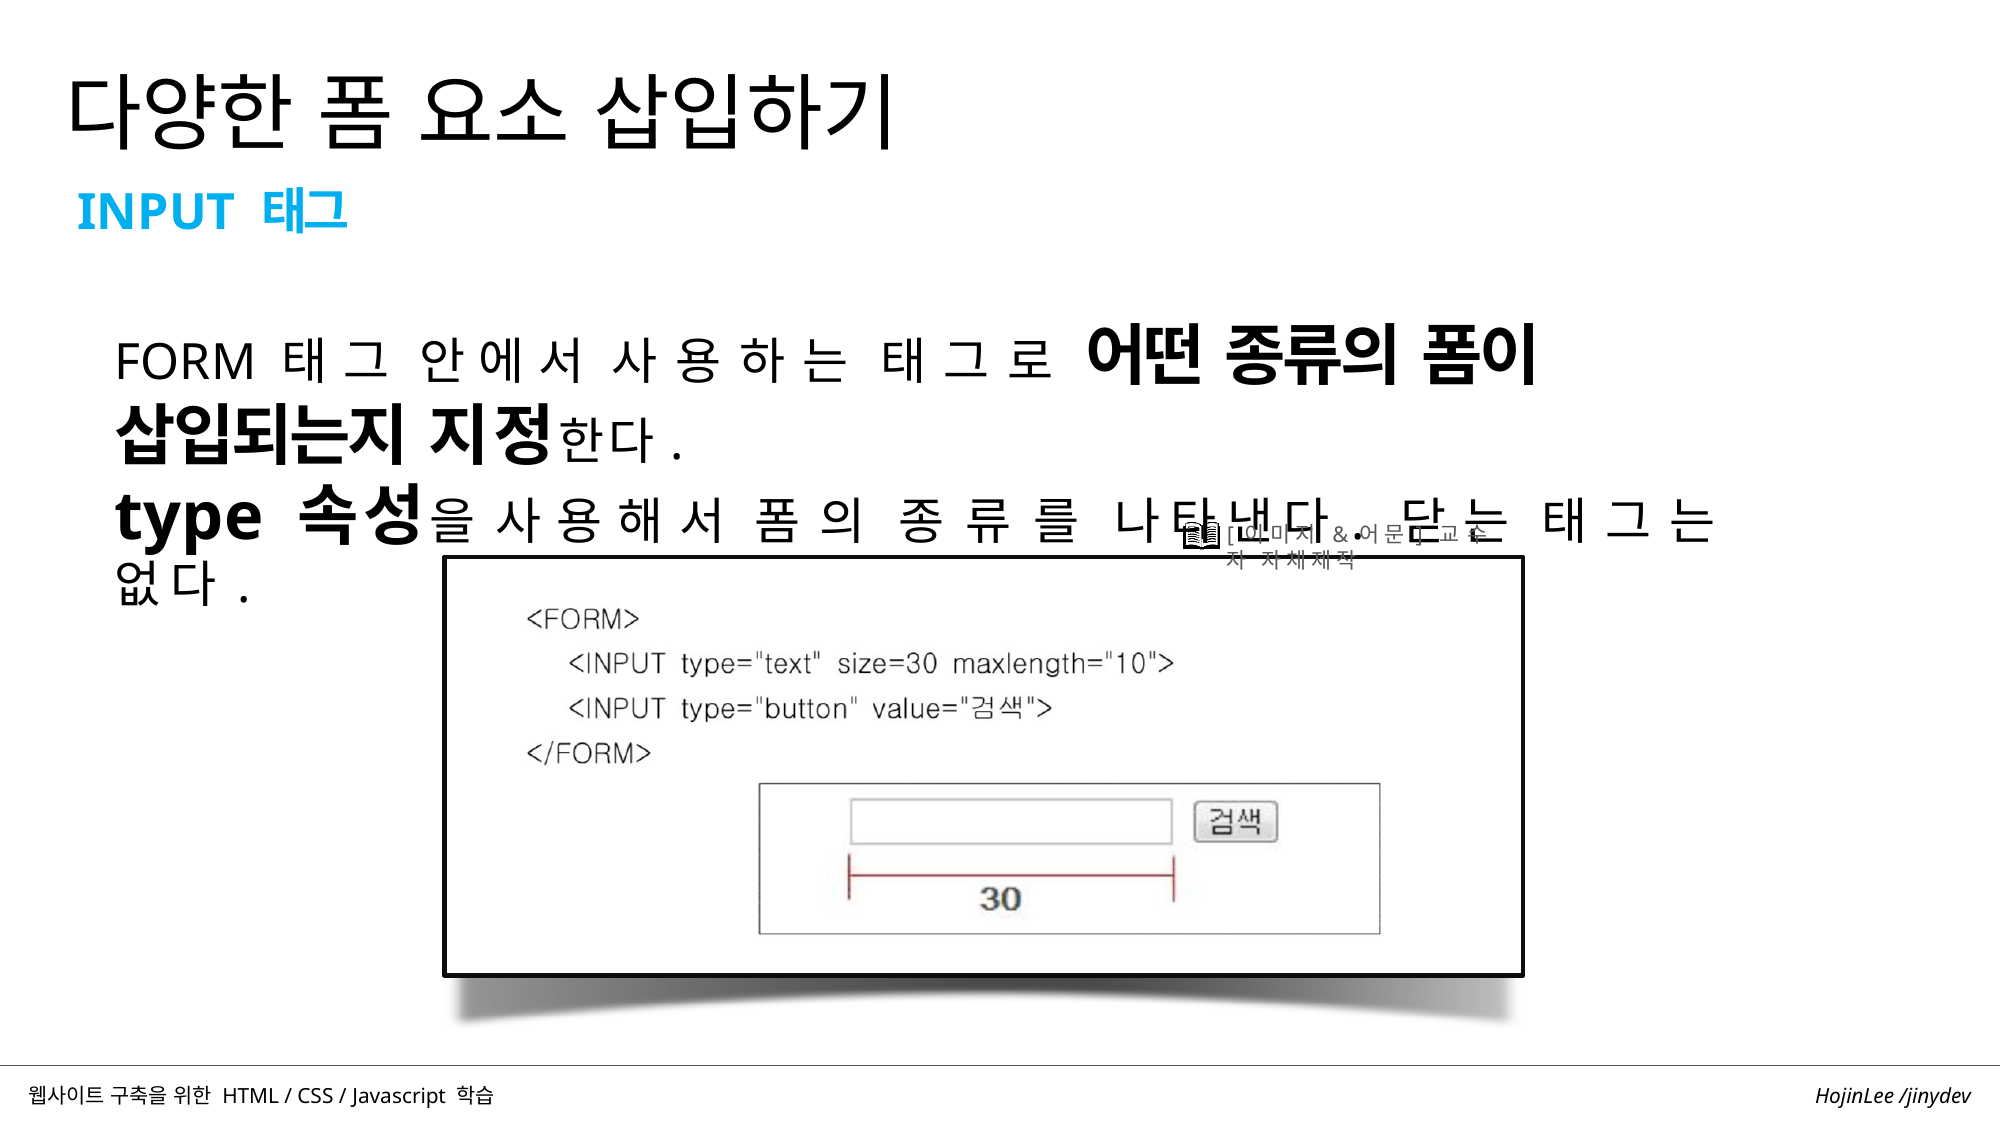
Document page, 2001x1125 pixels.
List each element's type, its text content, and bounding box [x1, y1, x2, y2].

picture [1183, 517, 1220, 554]
text_box INPUT 태그 [62, 171, 1076, 247]
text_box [441, 554, 1526, 1029]
text_box FORM 태그 안에서 사용하는 태그로 어떤 종류의 폼이 삽입되는지 지정한다. type 속성을 사용해서 폼의 종류를 나타낸다. 닫는 태그는 없다. [66, 279, 1842, 613]
text_box 다양한 폼 요소 삽입하기 [50, 52, 1057, 168]
text_box HojinLee /jinydev [1522, 1074, 1986, 1115]
text_box [이미지 & 어문] 교수자 자체제작 [1224, 518, 1523, 554]
text_box 웹사이트 구축을 위한 HTML / CSS / Javascript 학습 [14, 1074, 647, 1115]
